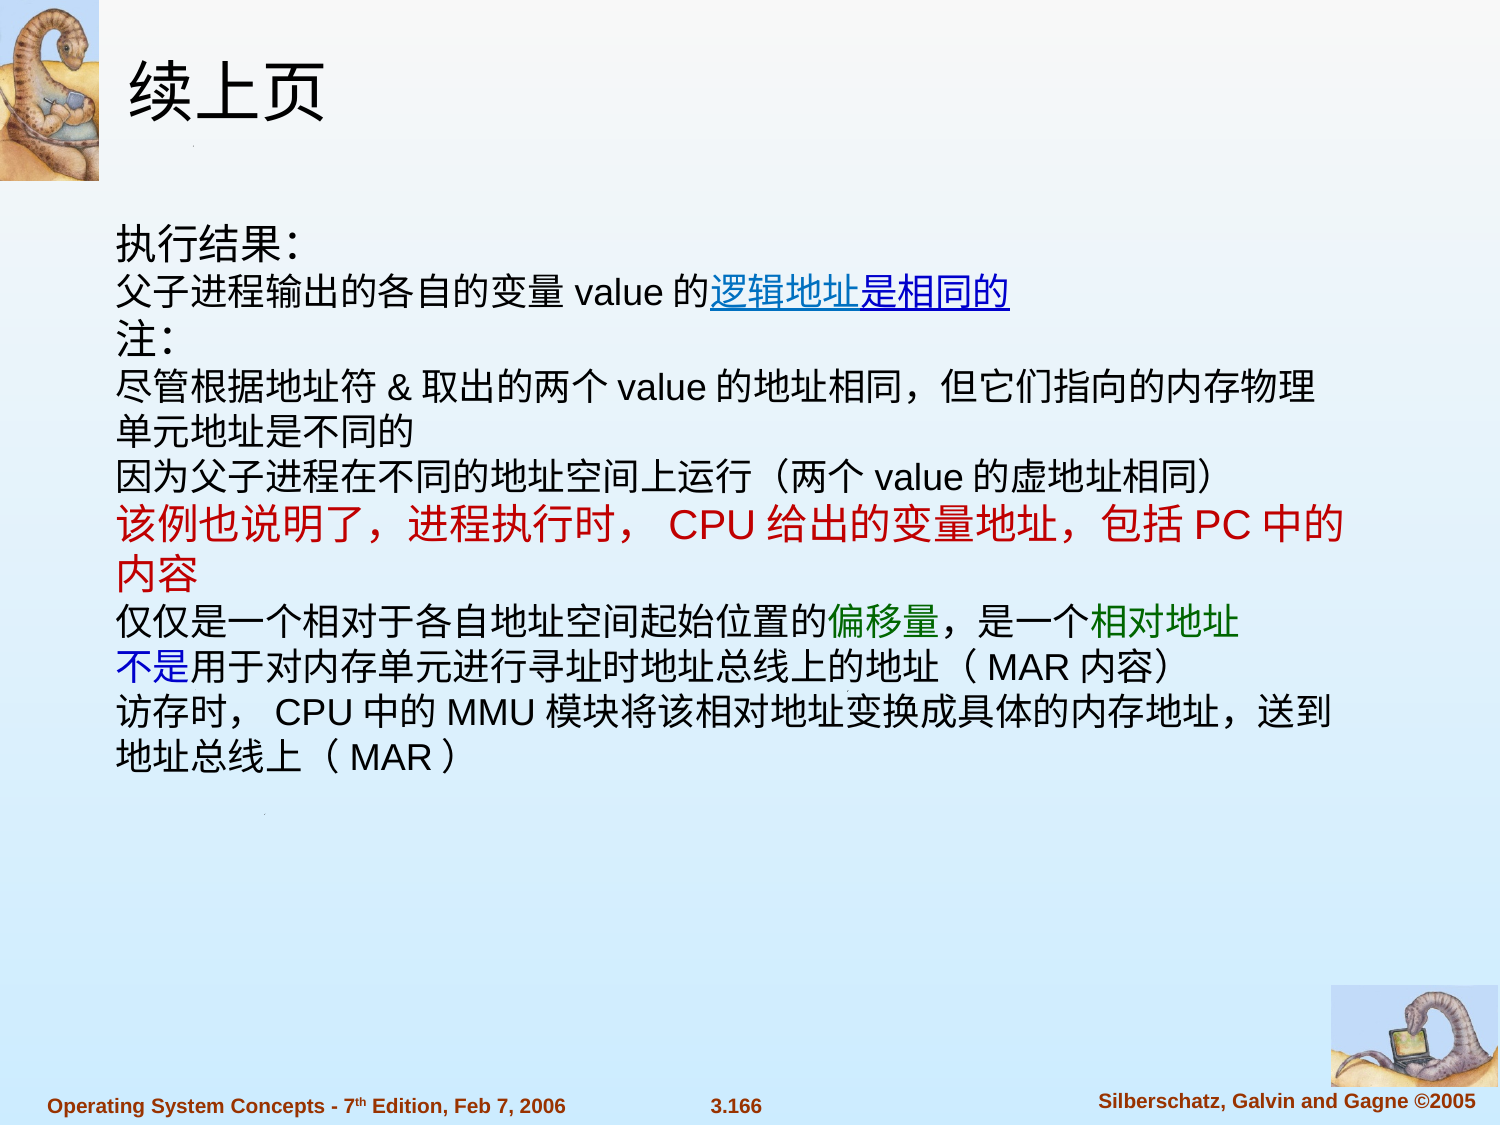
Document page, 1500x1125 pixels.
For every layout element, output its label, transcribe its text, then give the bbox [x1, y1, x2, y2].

picture [1331, 985, 1498, 1087]
picture [0, 0, 99, 181]
title 续上页 [112, 37, 1438, 138]
list 执行结果： 父子进程输出的各自的变量value的逻辑地址是相同的 注： 尽管根据地址符&取出的两个value的地址相同，但它们指向的内存物理单元地址是不同的 因为父子进程在不同的地址空间上运行（两个value的虚地址相同） 该例也说明了，进程执行时，CPU给出的变量地址，包括PC中的内容 仅仅是一个相对于各自地址空间起始位置的偏移量，是一个相对地址 不是用于对内存单元进行寻址时地址总线上的地址（MAR内容） 访存时，CPU中的MMU模块将该相对地址变换成具体的内存地址，送到地址总线上（MAR） [100, 210, 1368, 994]
